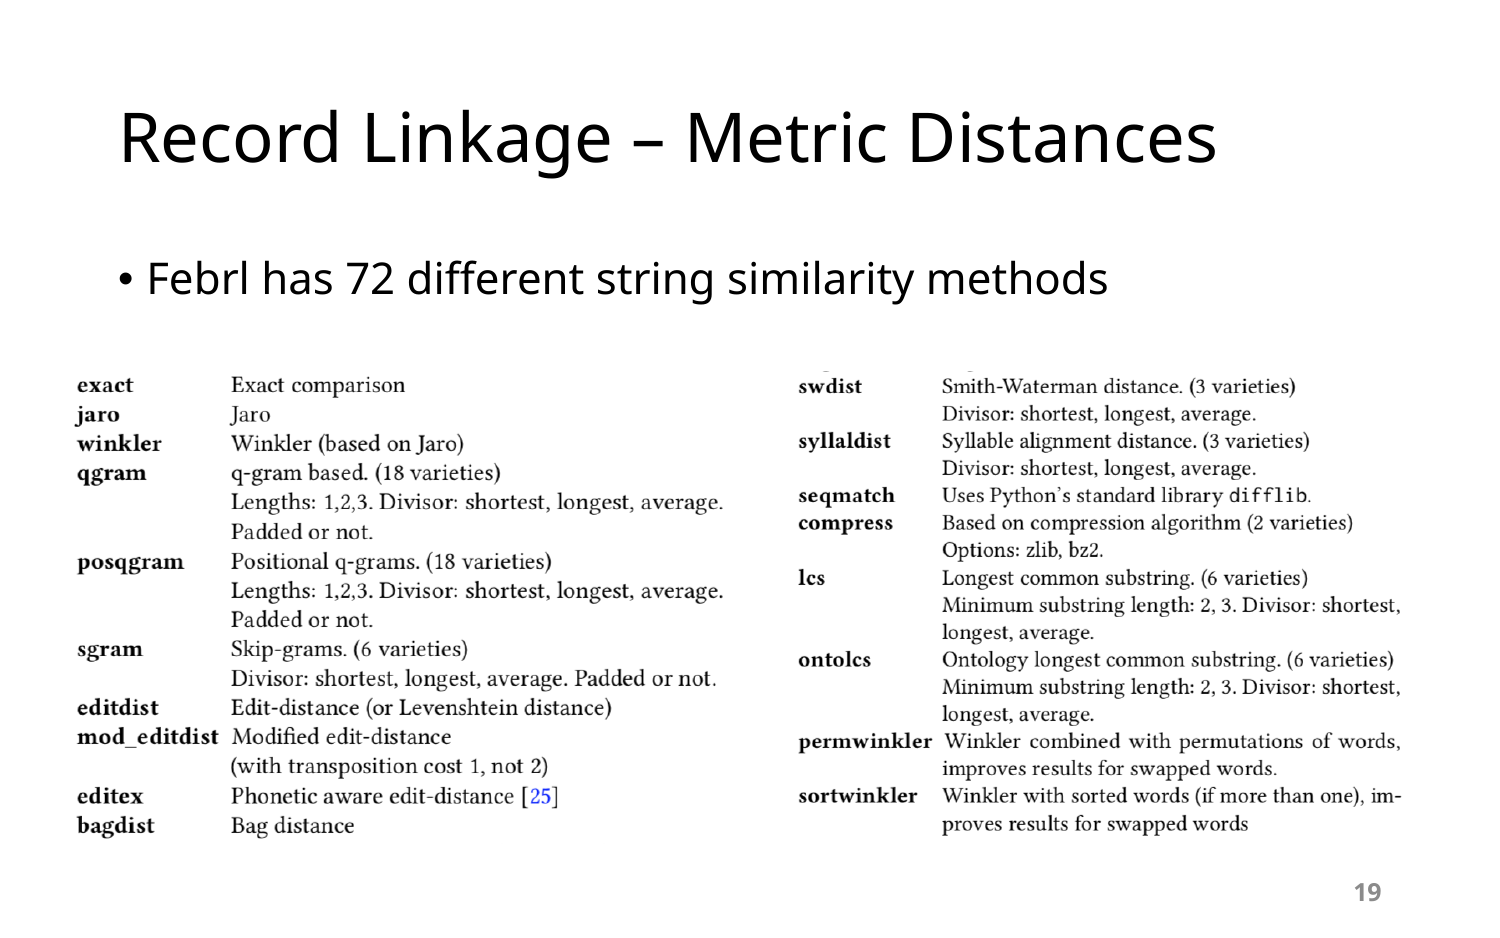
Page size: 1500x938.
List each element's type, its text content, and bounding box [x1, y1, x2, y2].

text_box Febrl has 72 different string similarity methods [103, 249, 1397, 845]
title Record Linkage – Metric Distances [103, 49, 1397, 232]
slide_number 19 [1059, 868, 1397, 919]
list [69, 371, 750, 845]
picture [791, 371, 1426, 845]
